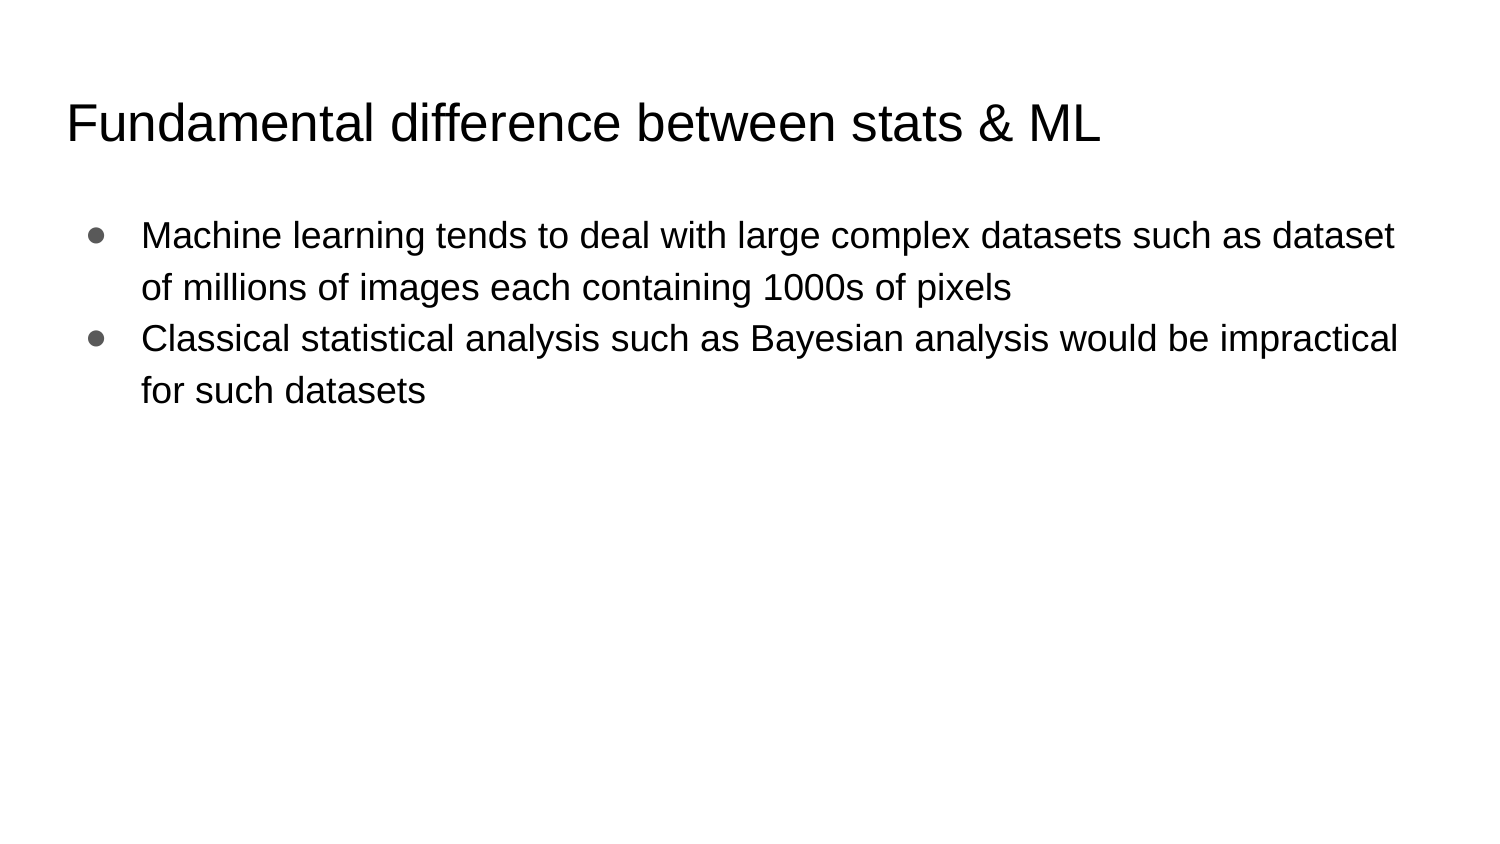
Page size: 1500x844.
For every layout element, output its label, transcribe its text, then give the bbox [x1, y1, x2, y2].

title Fundamental difference between stats & ML [51, 72, 1449, 167]
list Machine learning tends to deal with large complex datasets such as dataset of millions of images each containing 1000s of pixels Classical statistical analysis such as Bayesian analysis would be impractical for such datasets [51, 189, 1449, 750]
